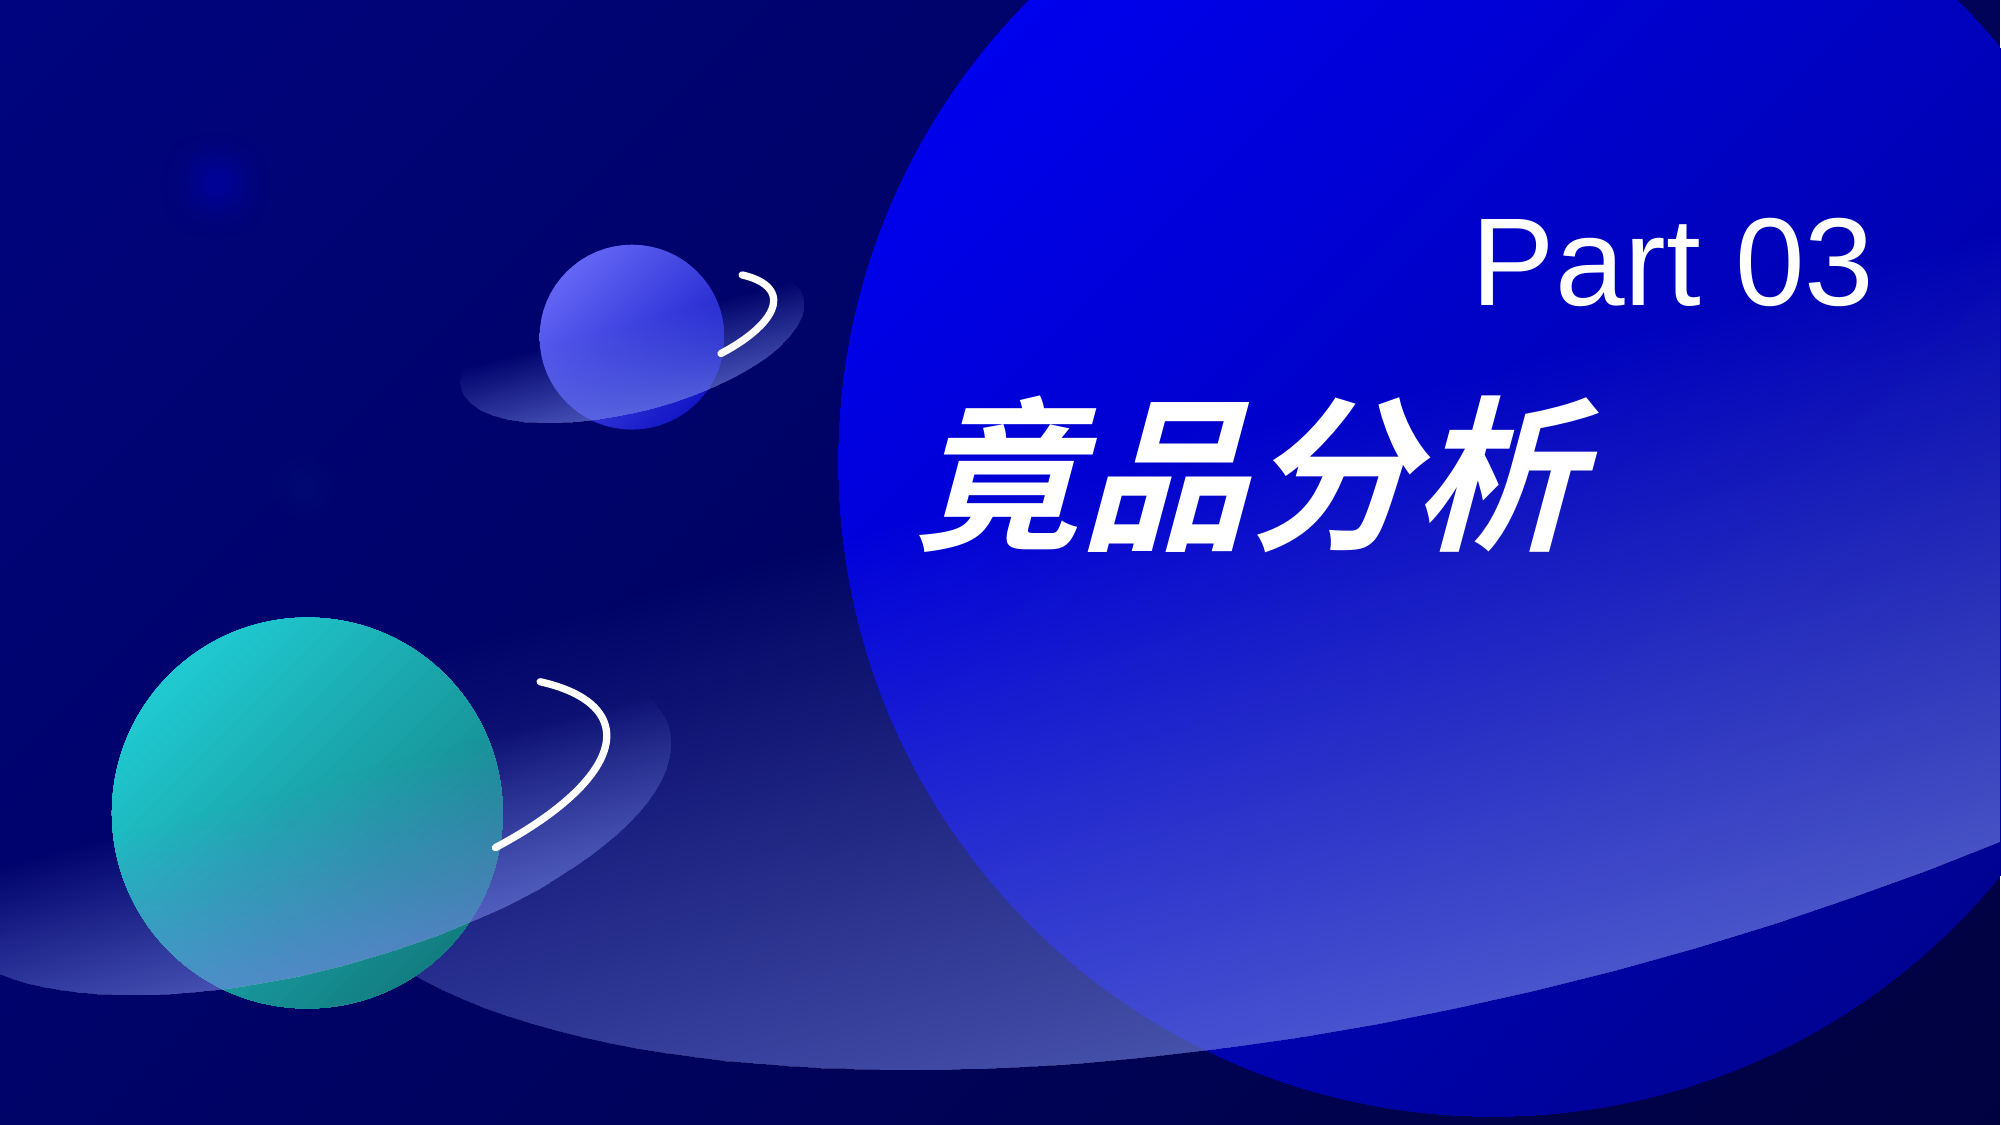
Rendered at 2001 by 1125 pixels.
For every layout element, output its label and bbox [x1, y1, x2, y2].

text_box [455, 244, 809, 430]
text_box [0, 617, 681, 1009]
text_box [241, 0, 2000, 1117]
